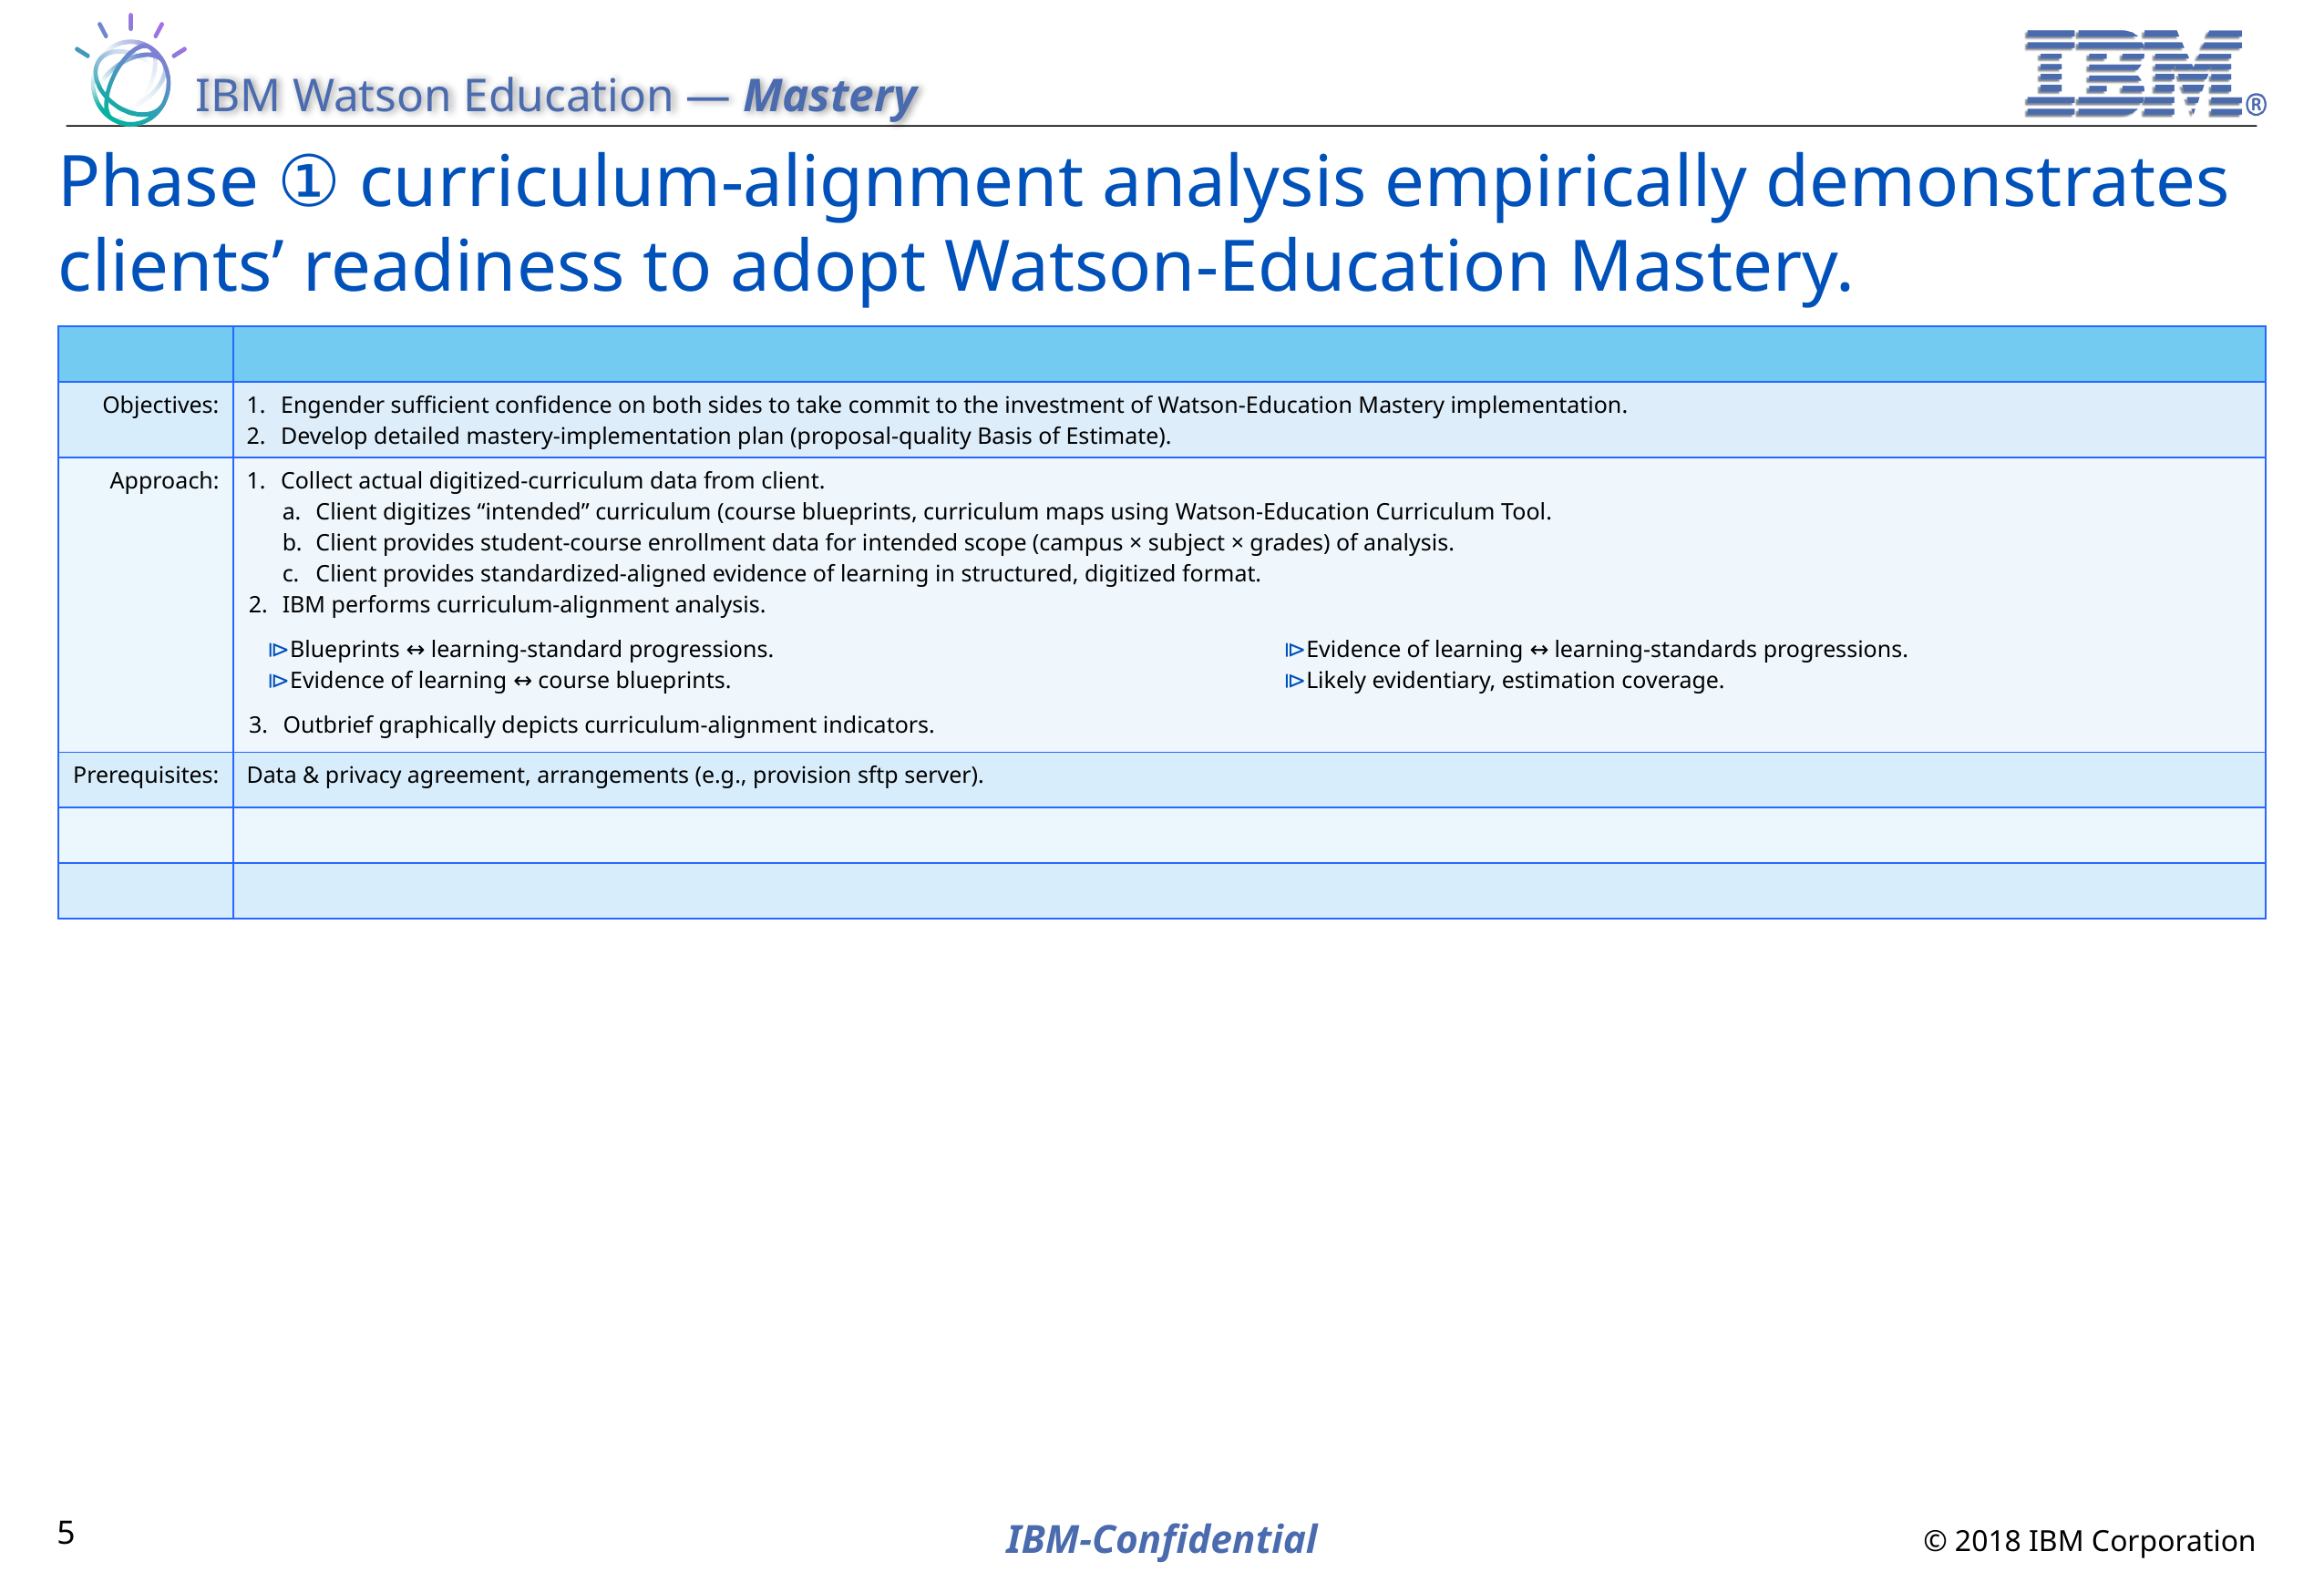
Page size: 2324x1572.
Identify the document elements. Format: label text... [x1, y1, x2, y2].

table_cell Collect actual digitized-curriculum data from client. Client digitizes “intended” curriculum (course blueprints, curriculum maps using Watson-Education Curriculum Tool. Client provides student-course enrollment data for intended scope (campus × subject × grades) of analysis. Client provides standardized-aligned evidence of learning in structured, digitized format. IBM performs curriculum-alignment analysis. [234, 458, 2265, 626]
table_cell [59, 808, 232, 862]
table_cell [59, 864, 232, 918]
picture [75, 13, 187, 127]
table_cell [234, 808, 2265, 862]
table_cell Data & privacy agreement, arrangements (e.g., provision sftp server). [234, 753, 2265, 807]
table_header [59, 327, 232, 381]
table_cell Blueprints ↔︎ learning-standard progressions. Evidence of learning ↔︎ course blueprints. [234, 626, 1249, 702]
picture [2023, 30, 2267, 118]
title Phase ① curriculum-alignment analysis empirically demonstrates clients’ readiness to adopt Watson-Education Mastery. [57, 139, 2267, 313]
table_cell Prerequisites: [59, 753, 232, 807]
table_header [234, 327, 2265, 381]
table_cell [234, 864, 2265, 918]
table_cell Approach: [59, 458, 232, 752]
table_cell Outbrief graphically depicts curriculum-alignment indicators. [234, 702, 2265, 752]
table_cell Objectives: [59, 383, 232, 457]
table_cell Engender sufficient confidence on both sides to take commit to the investment of Watson-Education Mastery implementation. Develop detailed mastery-implementation plan (proposal-quality Basis of Estimate). [234, 383, 2265, 457]
table_cell Evidence of learning ↔︎ learning-standards progressions. Likely evidentiary, estimation coverage. [1249, 626, 2265, 702]
